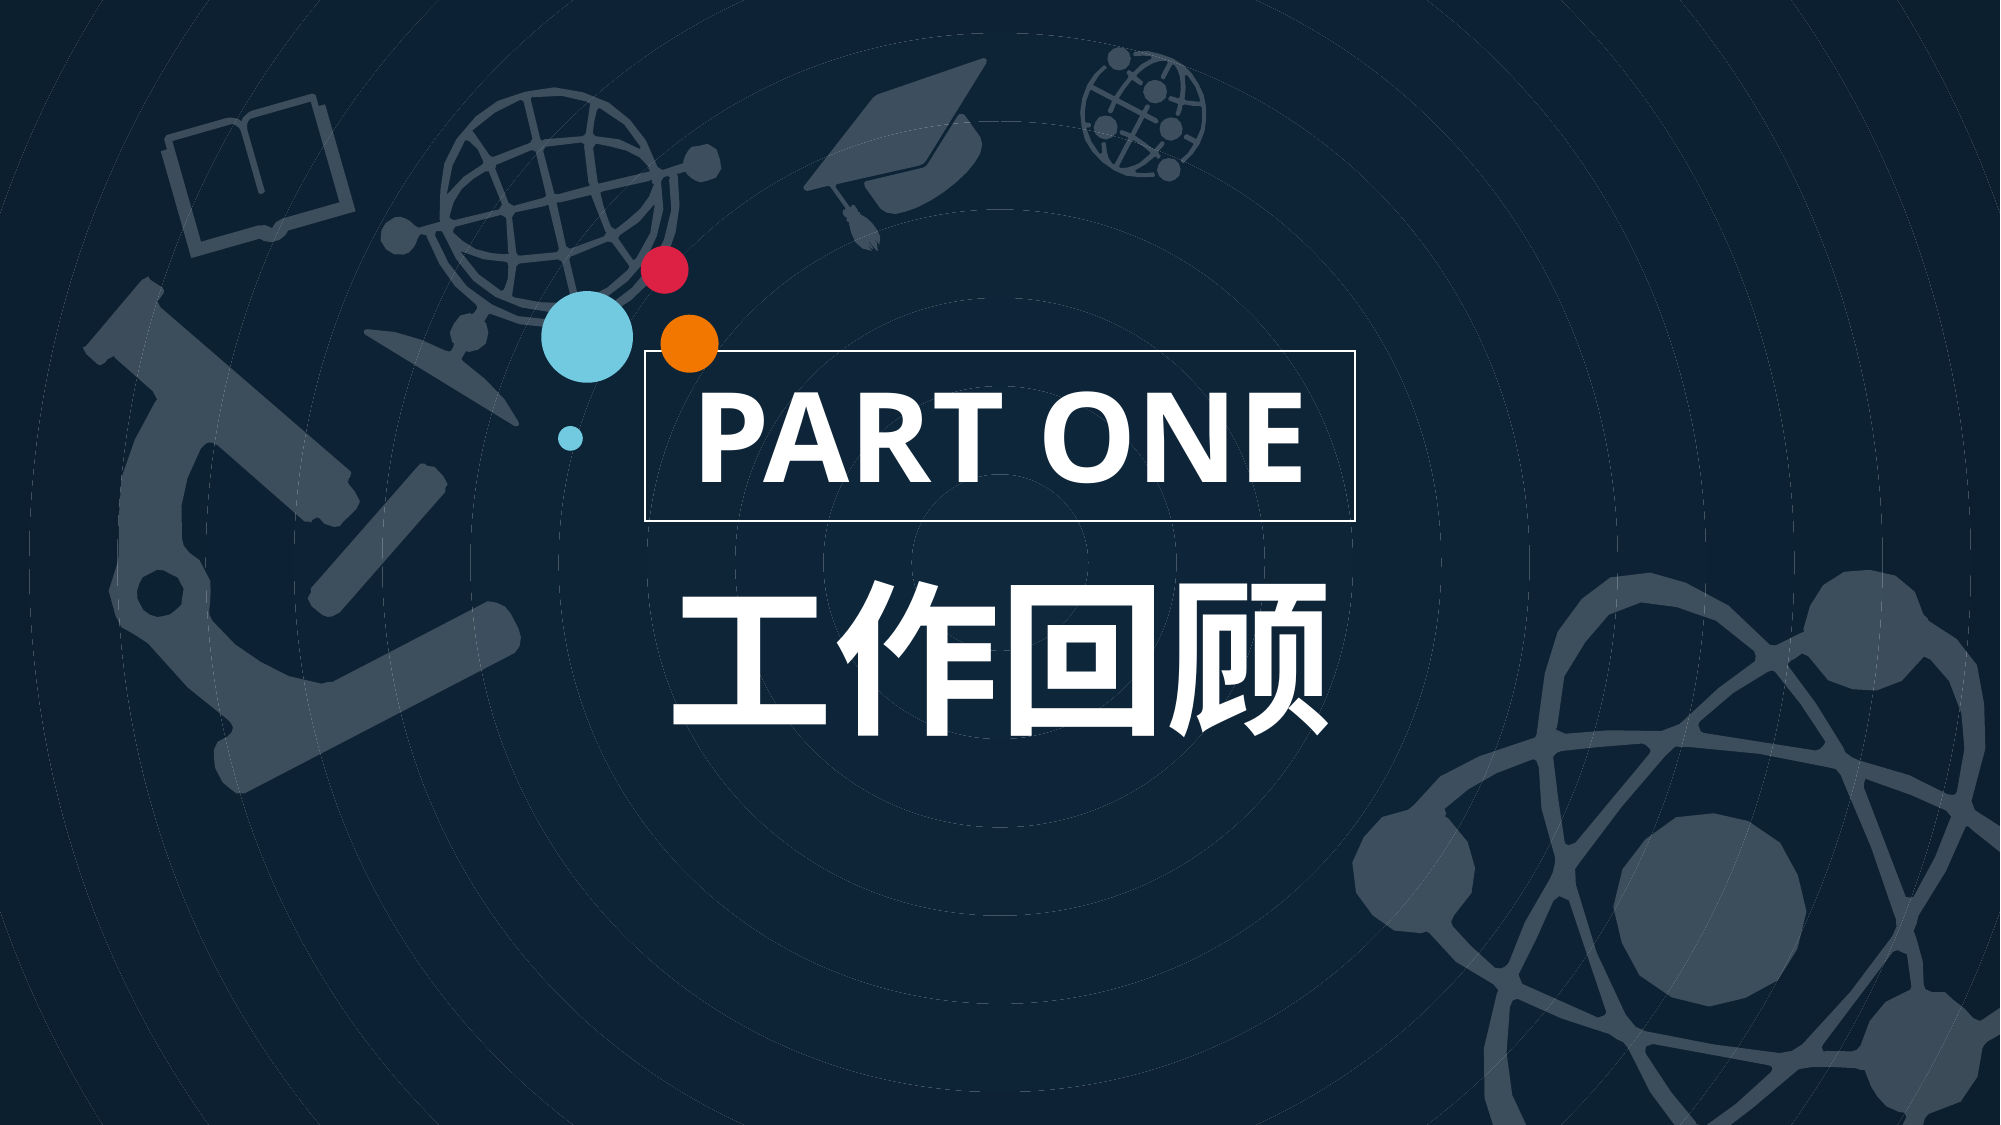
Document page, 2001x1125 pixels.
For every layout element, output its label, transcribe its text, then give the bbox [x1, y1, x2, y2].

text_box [539, 235, 708, 466]
text_box 工作回顾 [644, 547, 1356, 763]
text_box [644, 350, 1356, 521]
